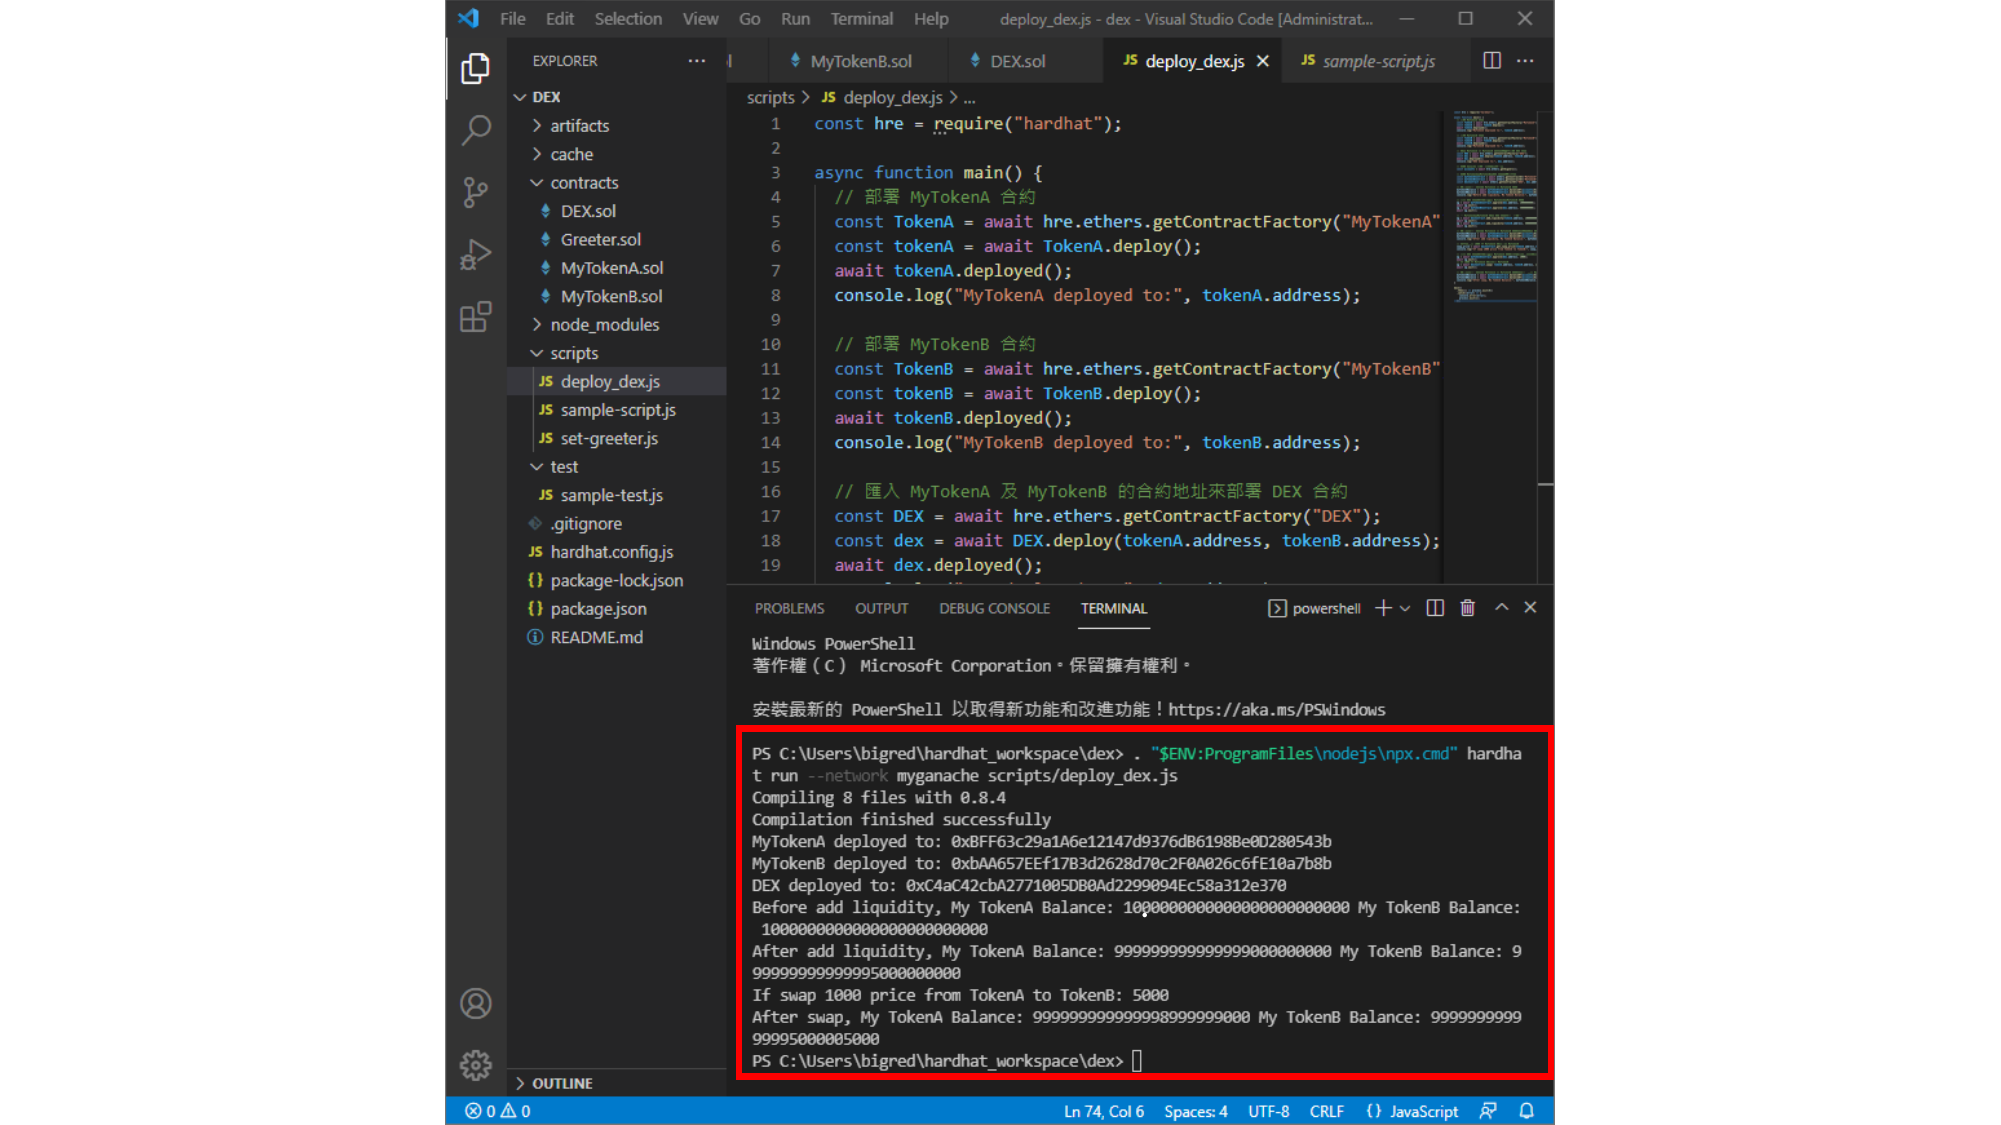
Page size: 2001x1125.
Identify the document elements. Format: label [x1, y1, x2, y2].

picture [445, 0, 1555, 1125]
